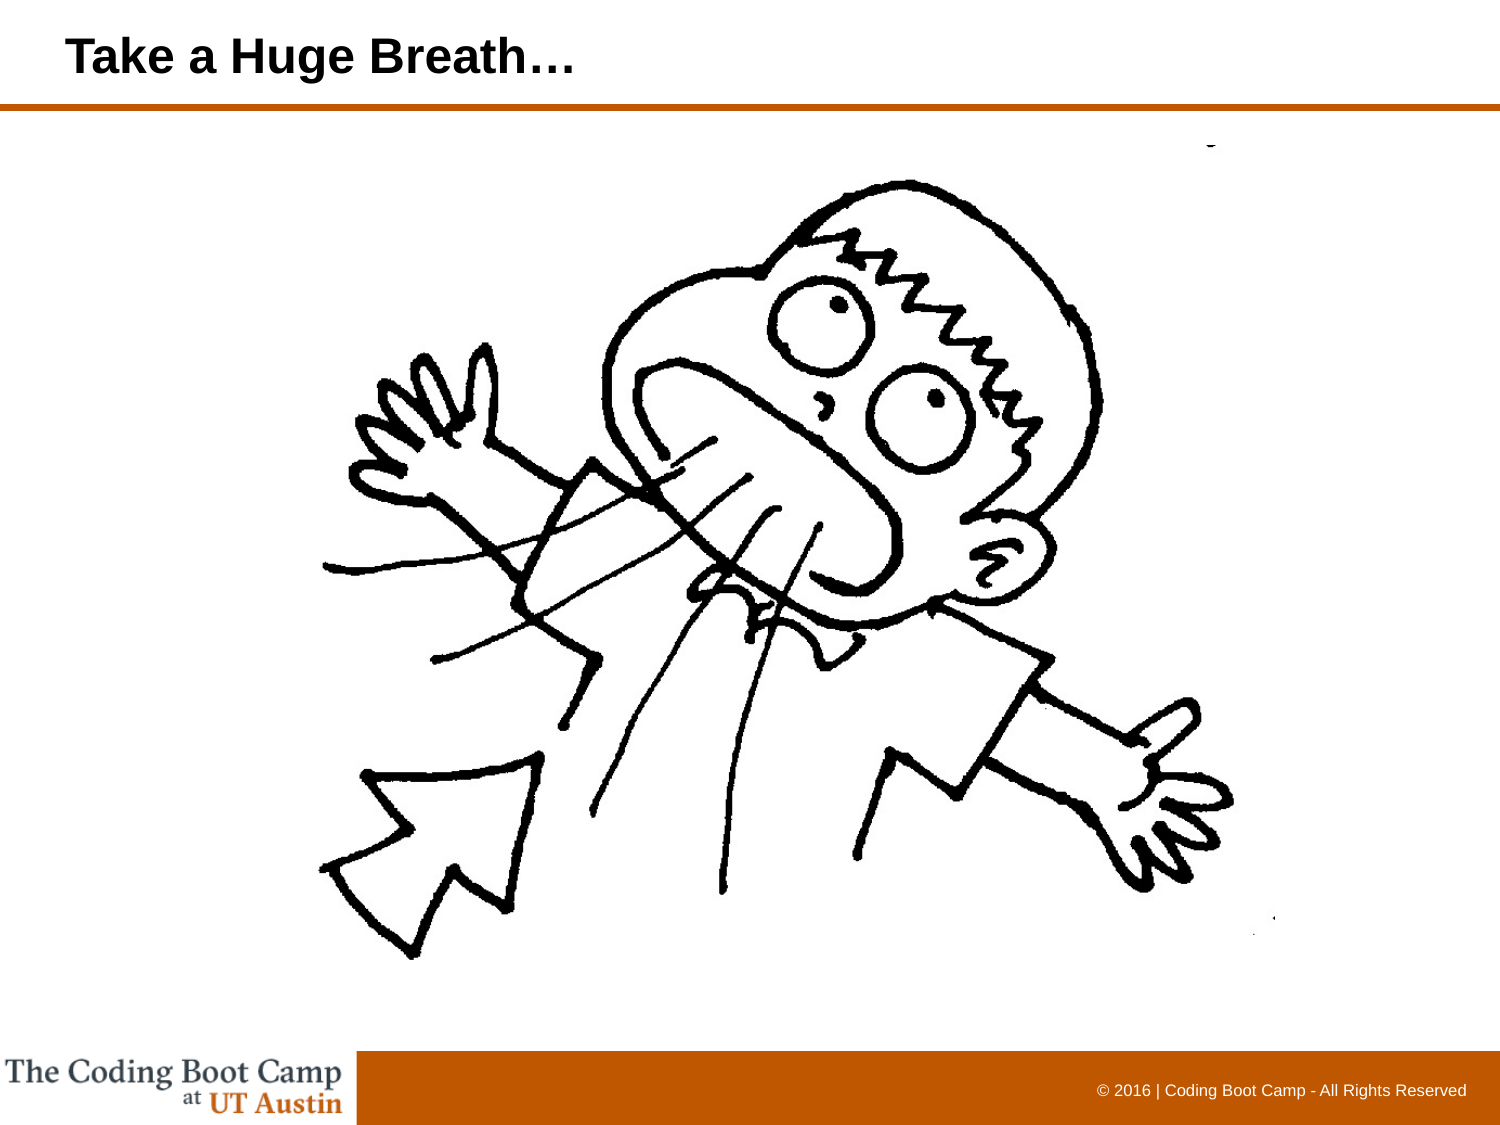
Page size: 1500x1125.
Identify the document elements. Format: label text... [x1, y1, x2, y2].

picture [0, 1050, 357, 1125]
text_box Take a Huge Breath… [50, 16, 913, 91]
picture [287, 145, 1275, 1037]
